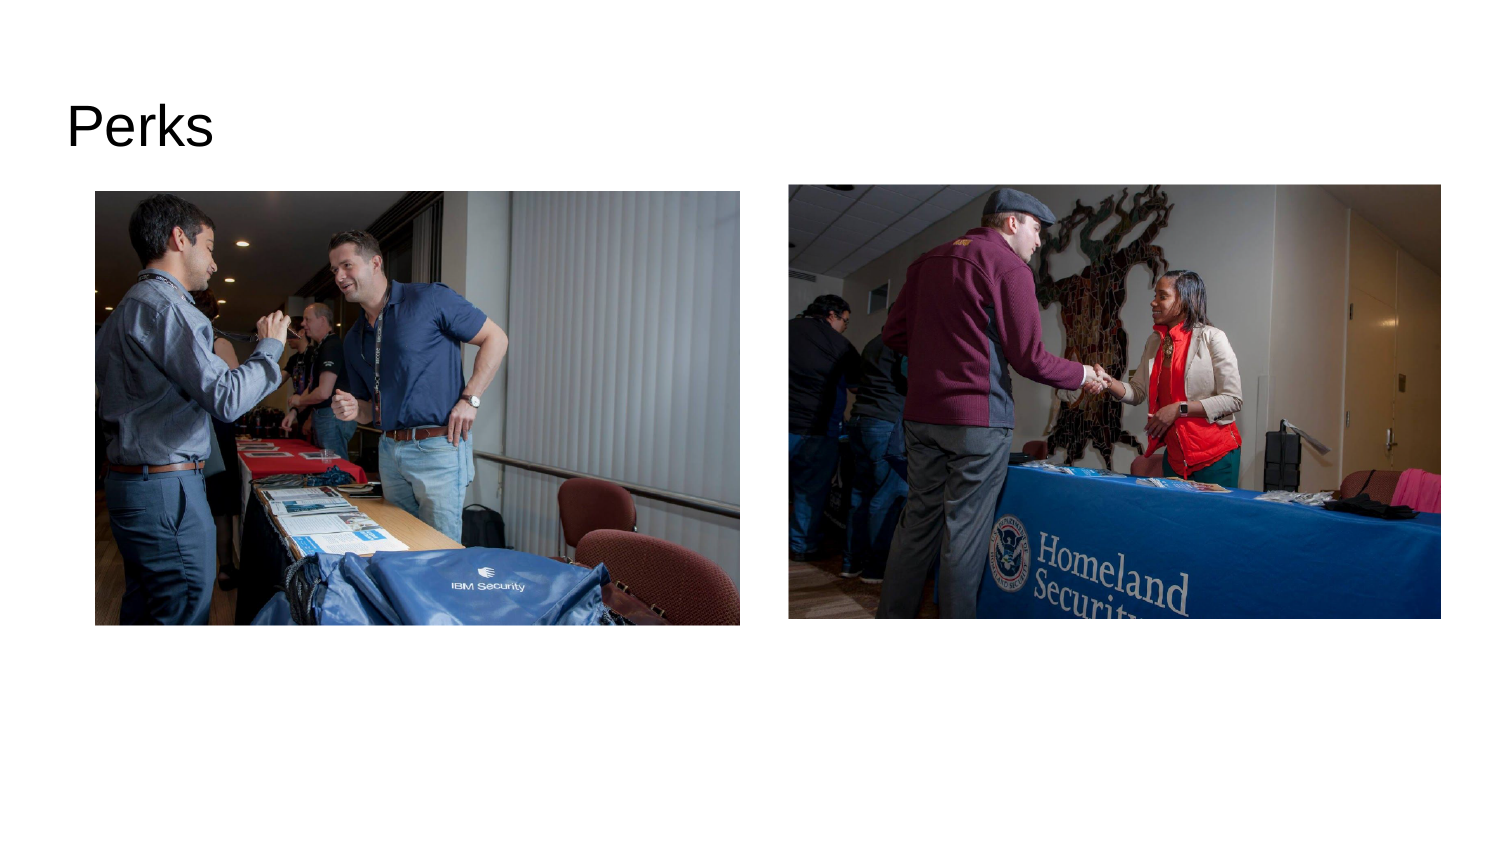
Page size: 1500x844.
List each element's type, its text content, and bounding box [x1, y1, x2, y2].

title Perks [51, 72, 1449, 167]
picture [783, 182, 1442, 619]
picture [94, 189, 740, 626]
